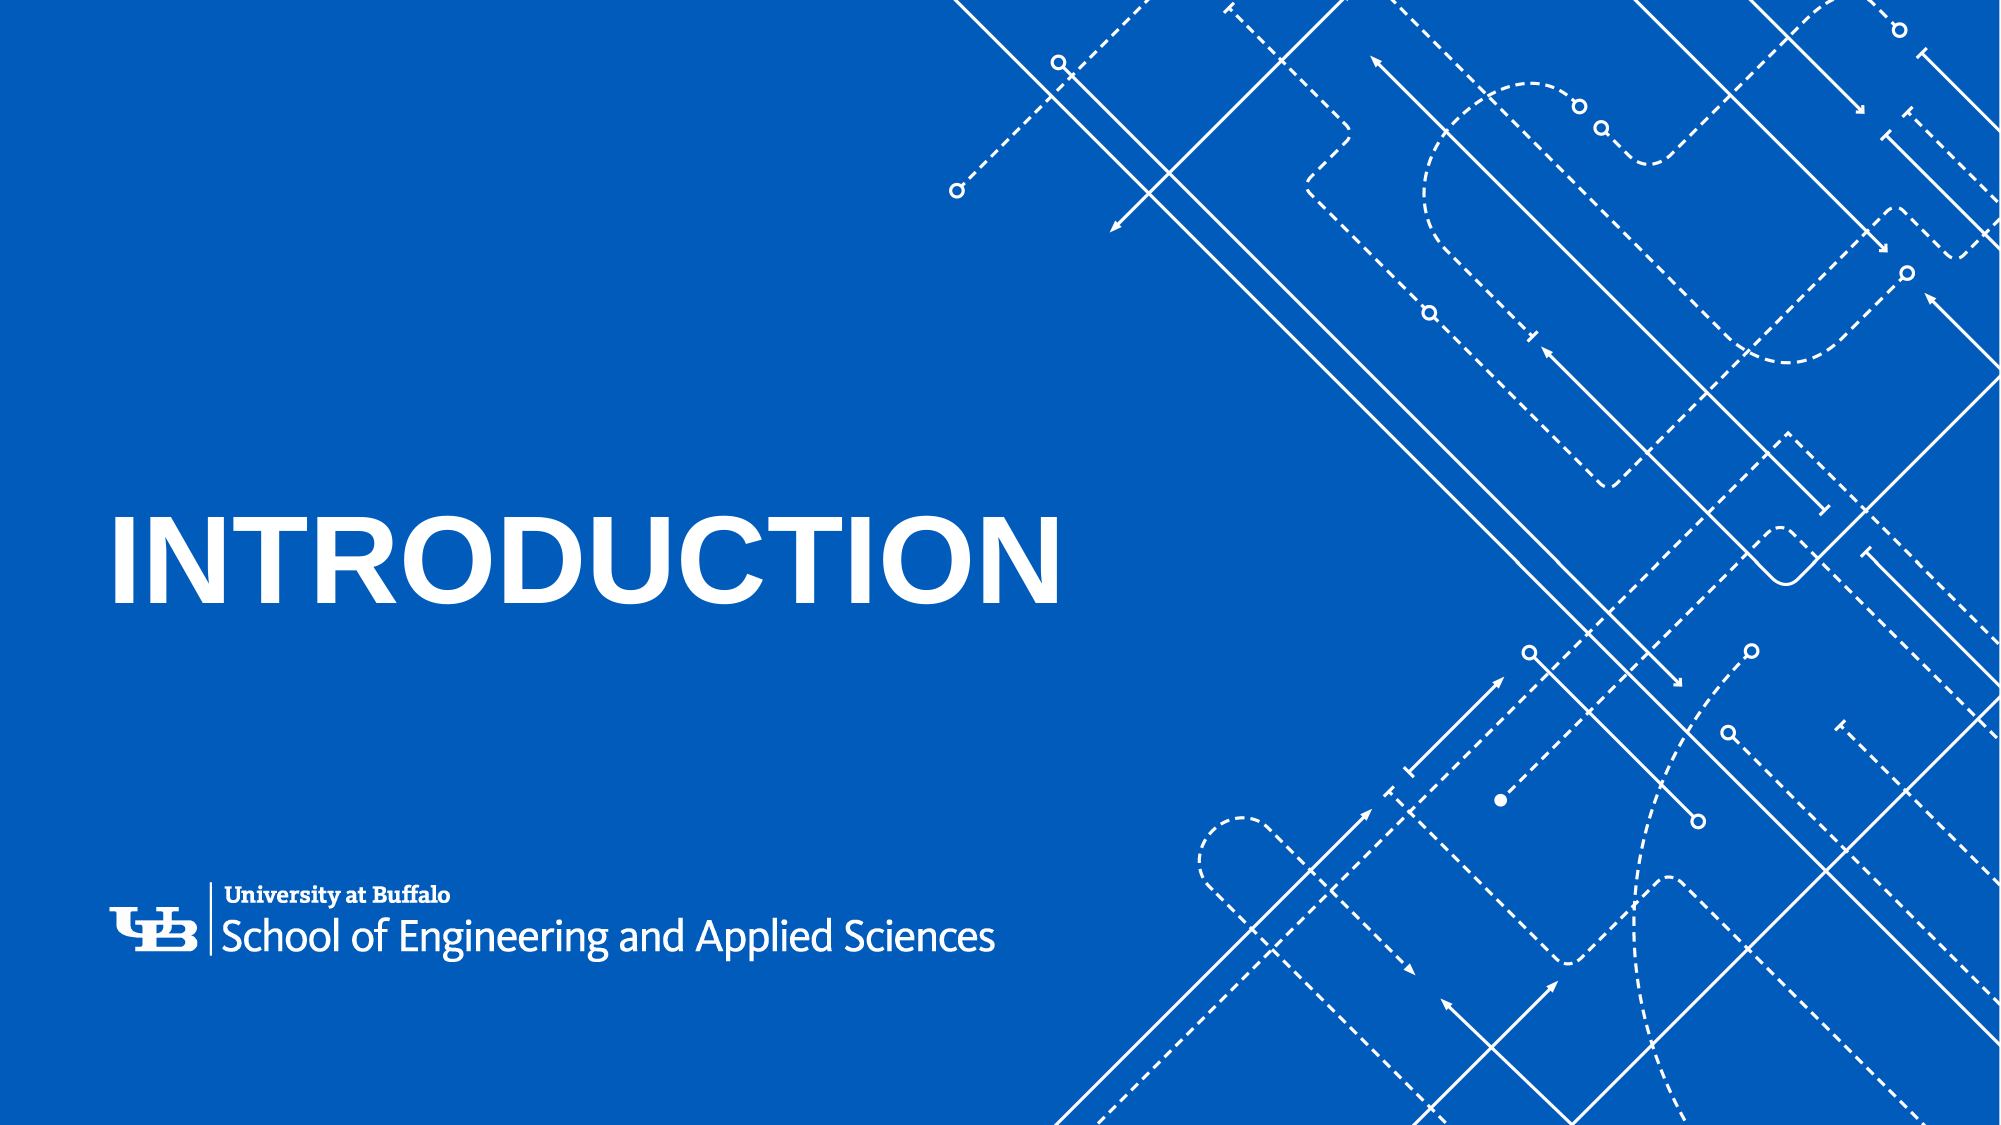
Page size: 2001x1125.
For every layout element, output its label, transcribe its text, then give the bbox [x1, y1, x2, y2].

picture [0, 0, 2000, 1125]
title introduction [108, 244, 1197, 636]
